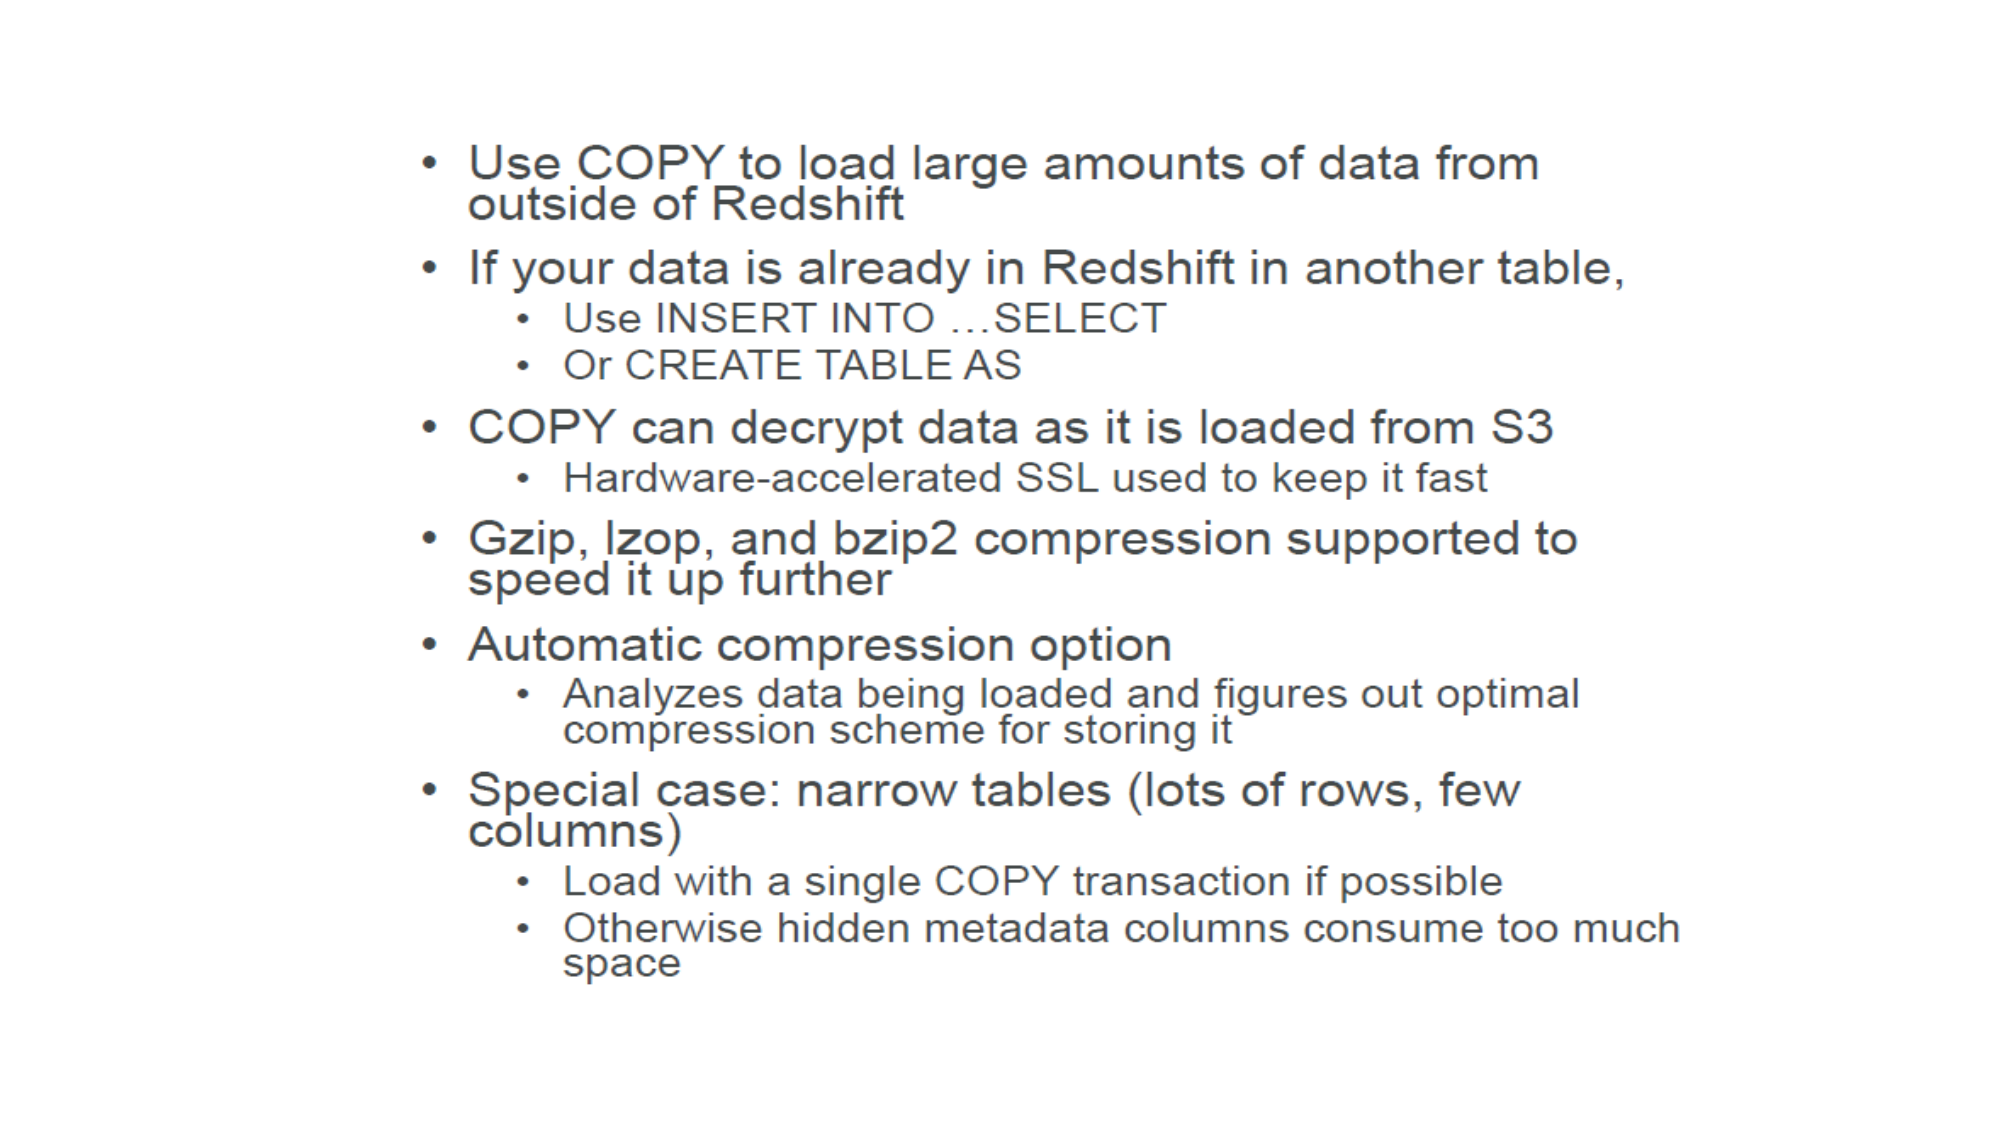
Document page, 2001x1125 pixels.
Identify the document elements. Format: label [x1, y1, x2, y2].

picture [328, 117, 1729, 1008]
